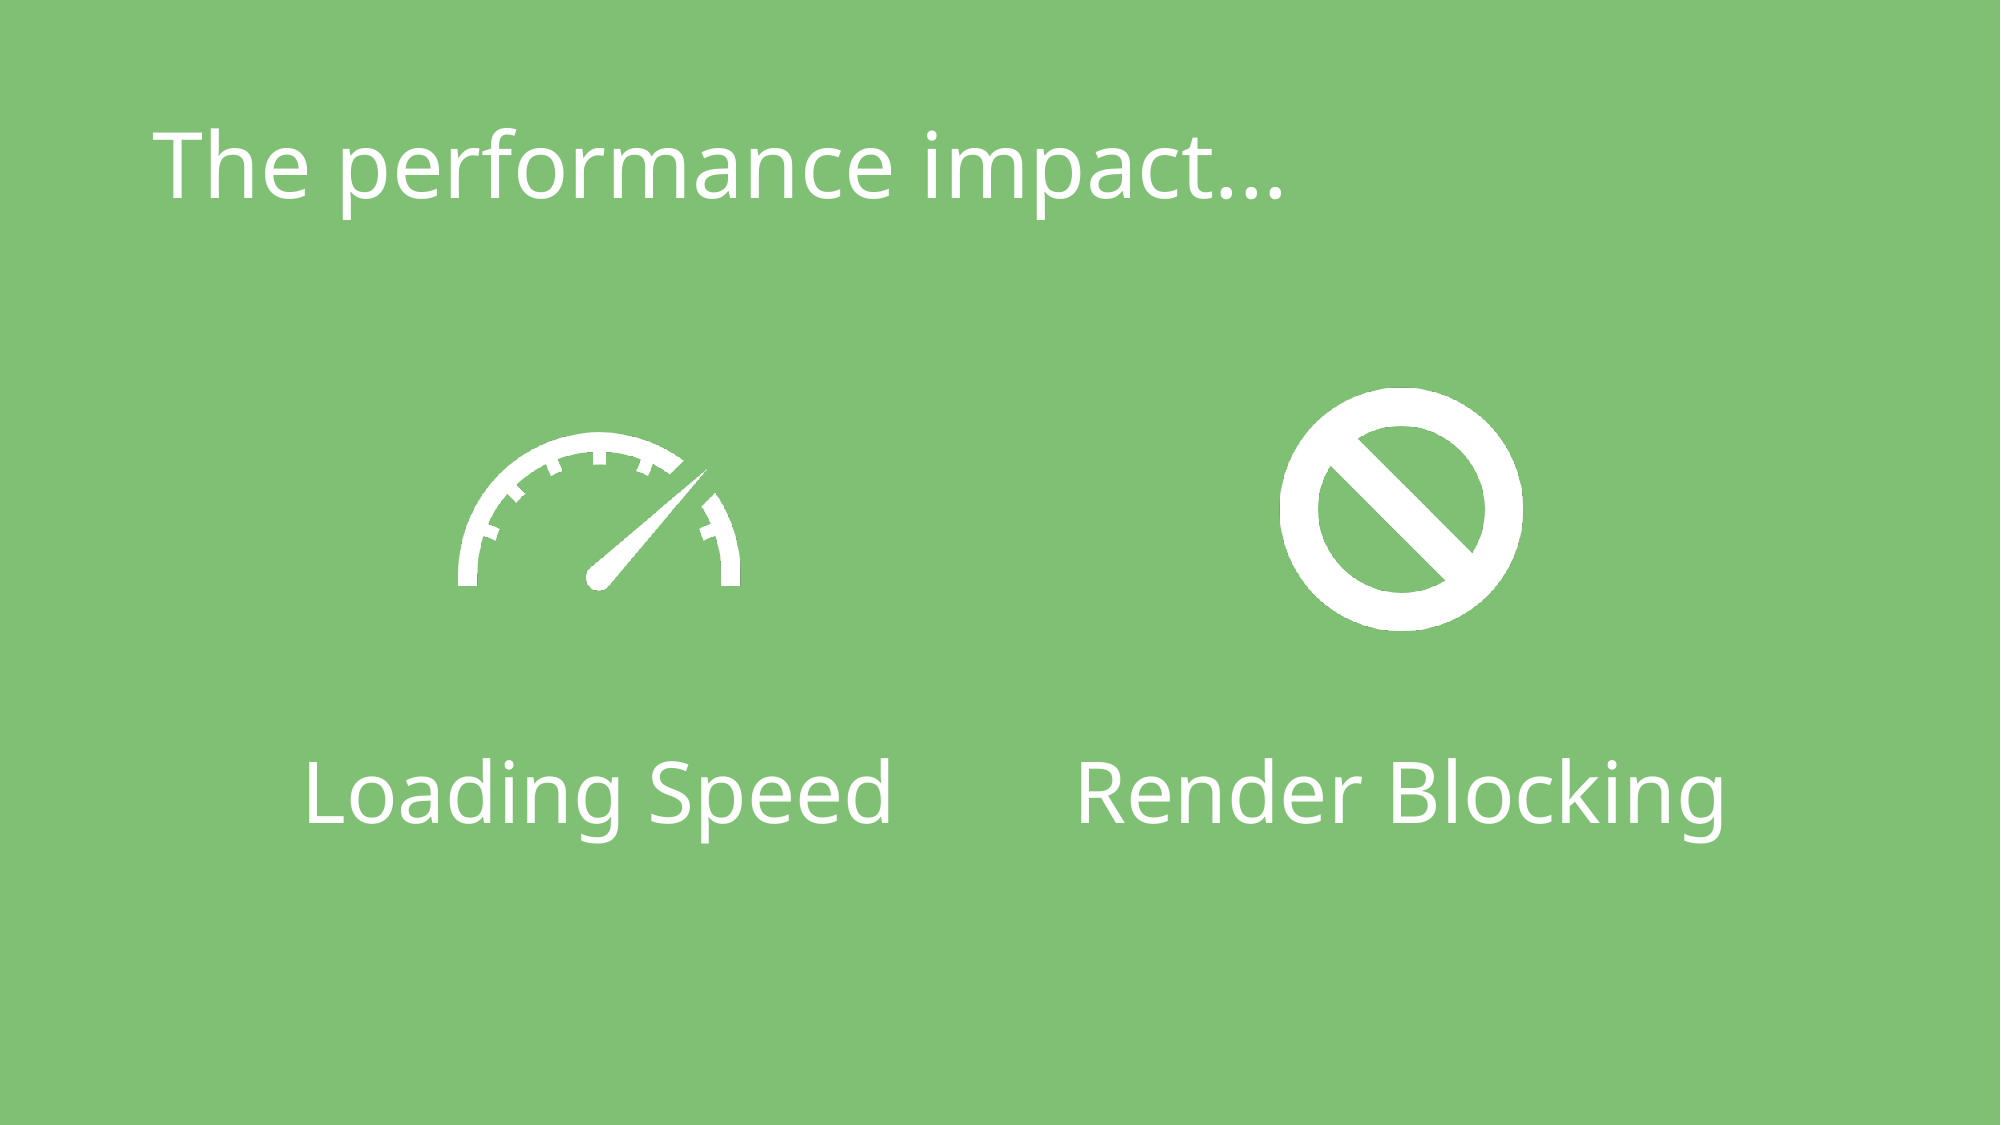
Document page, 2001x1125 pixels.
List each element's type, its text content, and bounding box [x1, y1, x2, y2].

title The performance impact... [137, 59, 1863, 278]
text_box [248, 332, 1752, 880]
